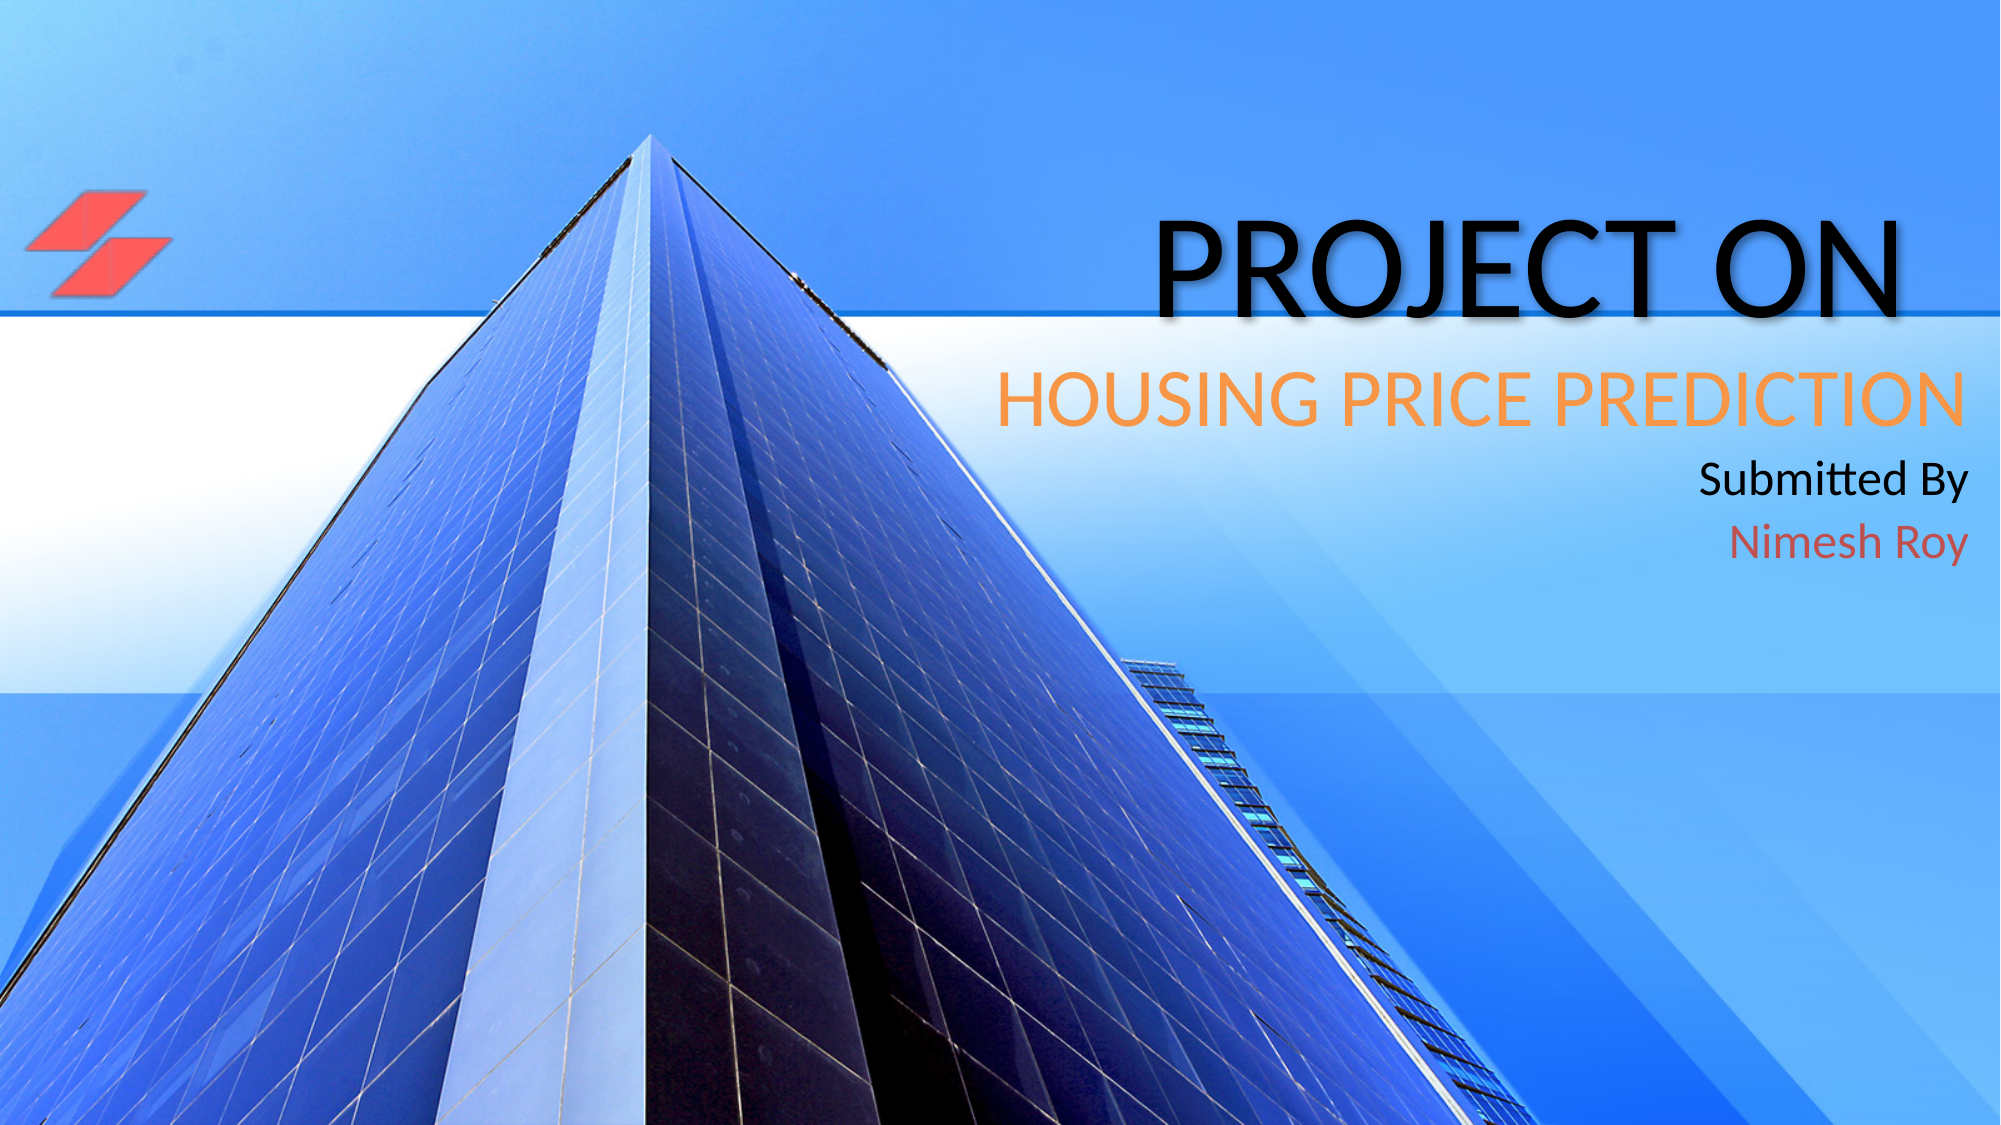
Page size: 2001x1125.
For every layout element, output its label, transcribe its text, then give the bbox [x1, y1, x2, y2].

subtitle HOUSING PRICE PREDICTION Submitted By Nimesh Roy [726, 335, 1985, 765]
picture [0, 0, 2001, 1125]
title PROJECT ON [917, 160, 1923, 335]
